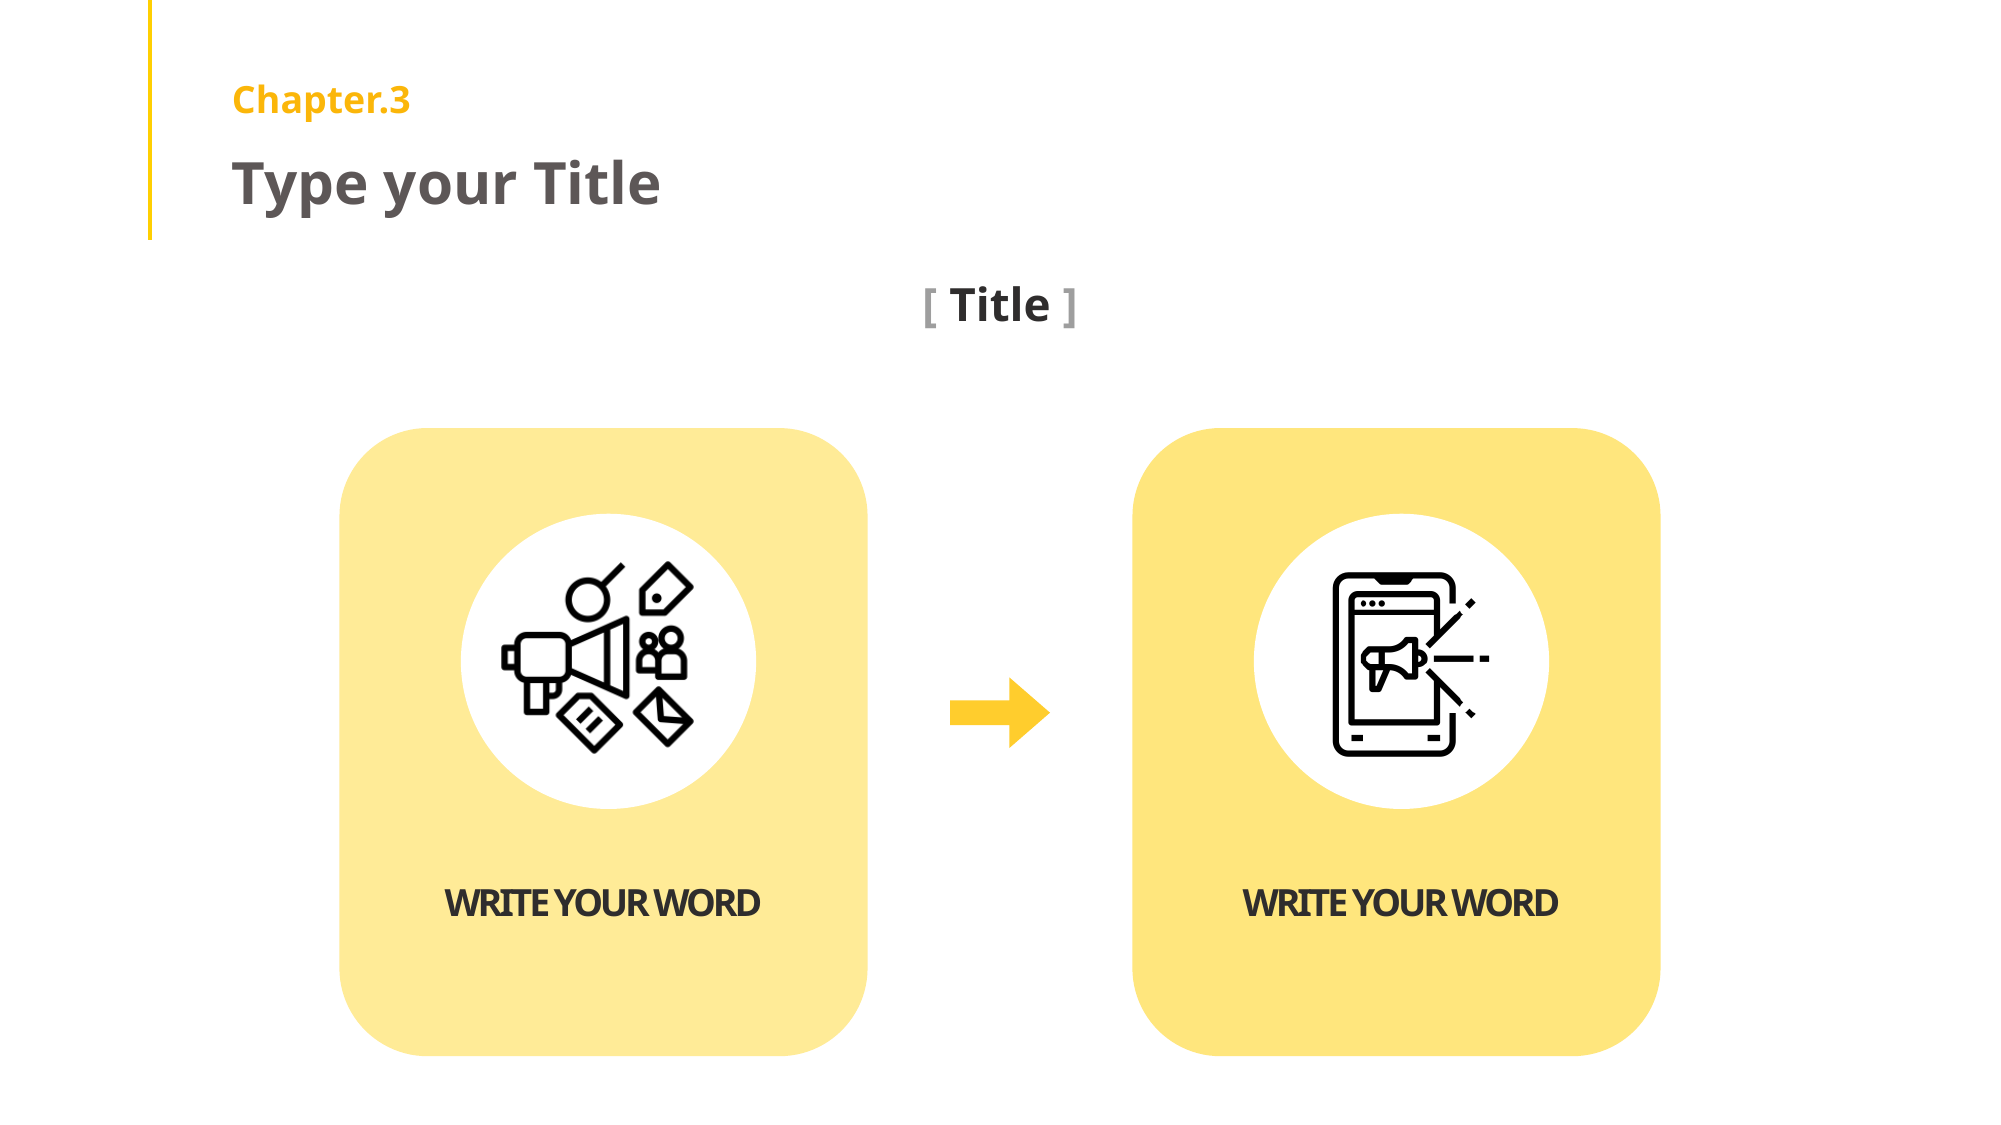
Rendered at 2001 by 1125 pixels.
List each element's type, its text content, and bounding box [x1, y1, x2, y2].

text_box [1131, 426, 1662, 1058]
text_box Type your Title [217, 138, 1218, 224]
text_box [338, 426, 869, 1058]
text_box [459, 565, 495, 758]
text_box WRITE YOUR WORD [1198, 872, 1604, 932]
text_box [948, 675, 1052, 751]
text_box [1252, 512, 1551, 811]
picture [1314, 566, 1510, 762]
text_box [ Title ] [830, 268, 1170, 338]
picture [495, 555, 700, 760]
text_box Chapter.3 [217, 68, 1044, 129]
text_box [497, 512, 758, 811]
text_box WRITE YOUR WORD [339, 872, 868, 932]
